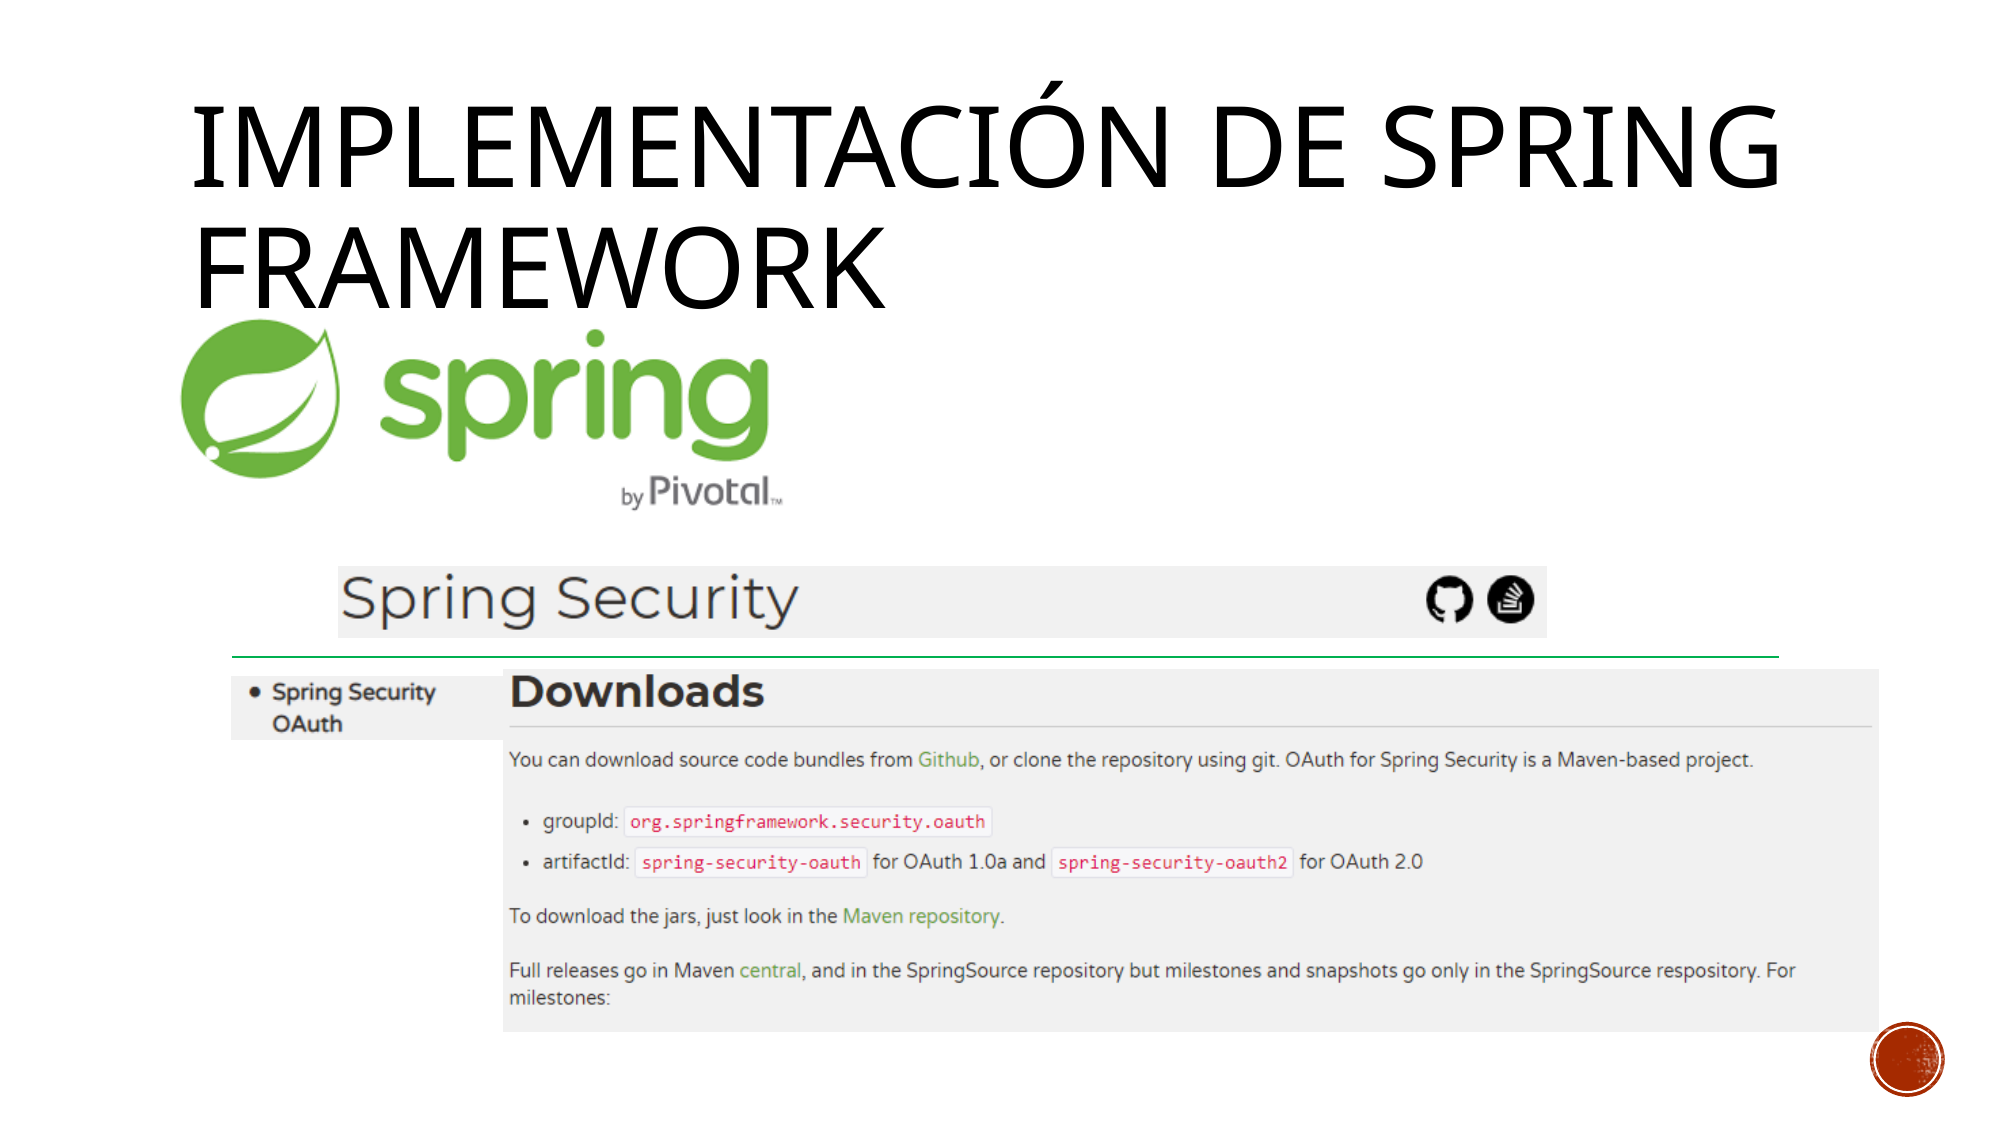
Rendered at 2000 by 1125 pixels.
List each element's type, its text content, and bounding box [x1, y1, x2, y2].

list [176, 316, 789, 512]
picture [338, 566, 1547, 638]
picture [231, 669, 1879, 1032]
picture [174, 314, 791, 515]
title Implementación de spring framework [175, 79, 1825, 344]
